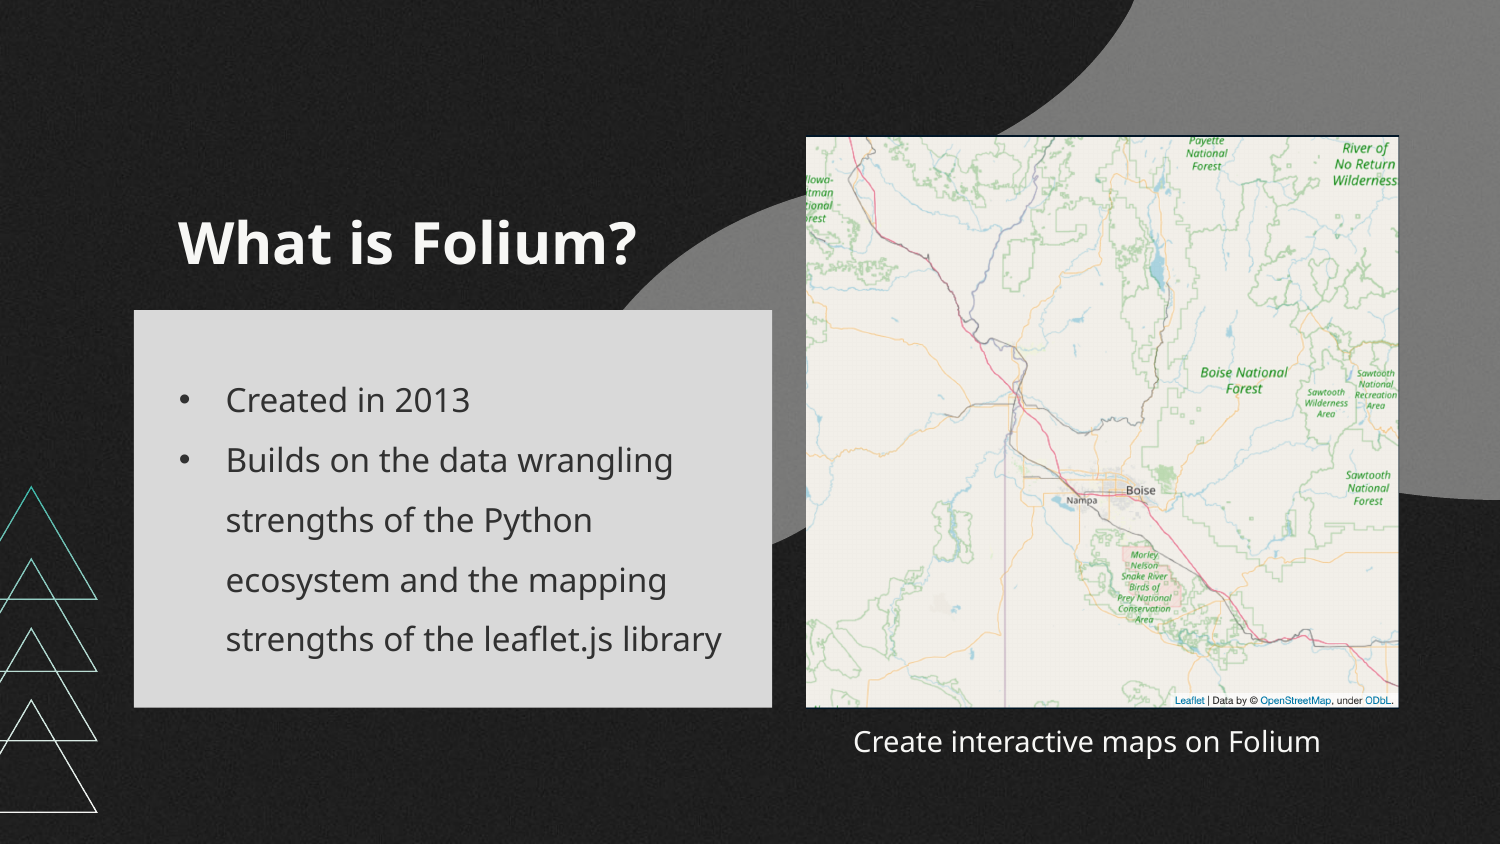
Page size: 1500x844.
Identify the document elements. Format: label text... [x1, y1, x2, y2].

title What is Folium? [163, 172, 704, 310]
subtitle Created in 2013 Builds on the data wrangling strengths of the Python ecosystem and the mapping strengths of the leaflet.js library [133, 310, 773, 708]
title Create interactive maps on Folium [792, 724, 1382, 756]
picture [0, 0, 1500, 844]
